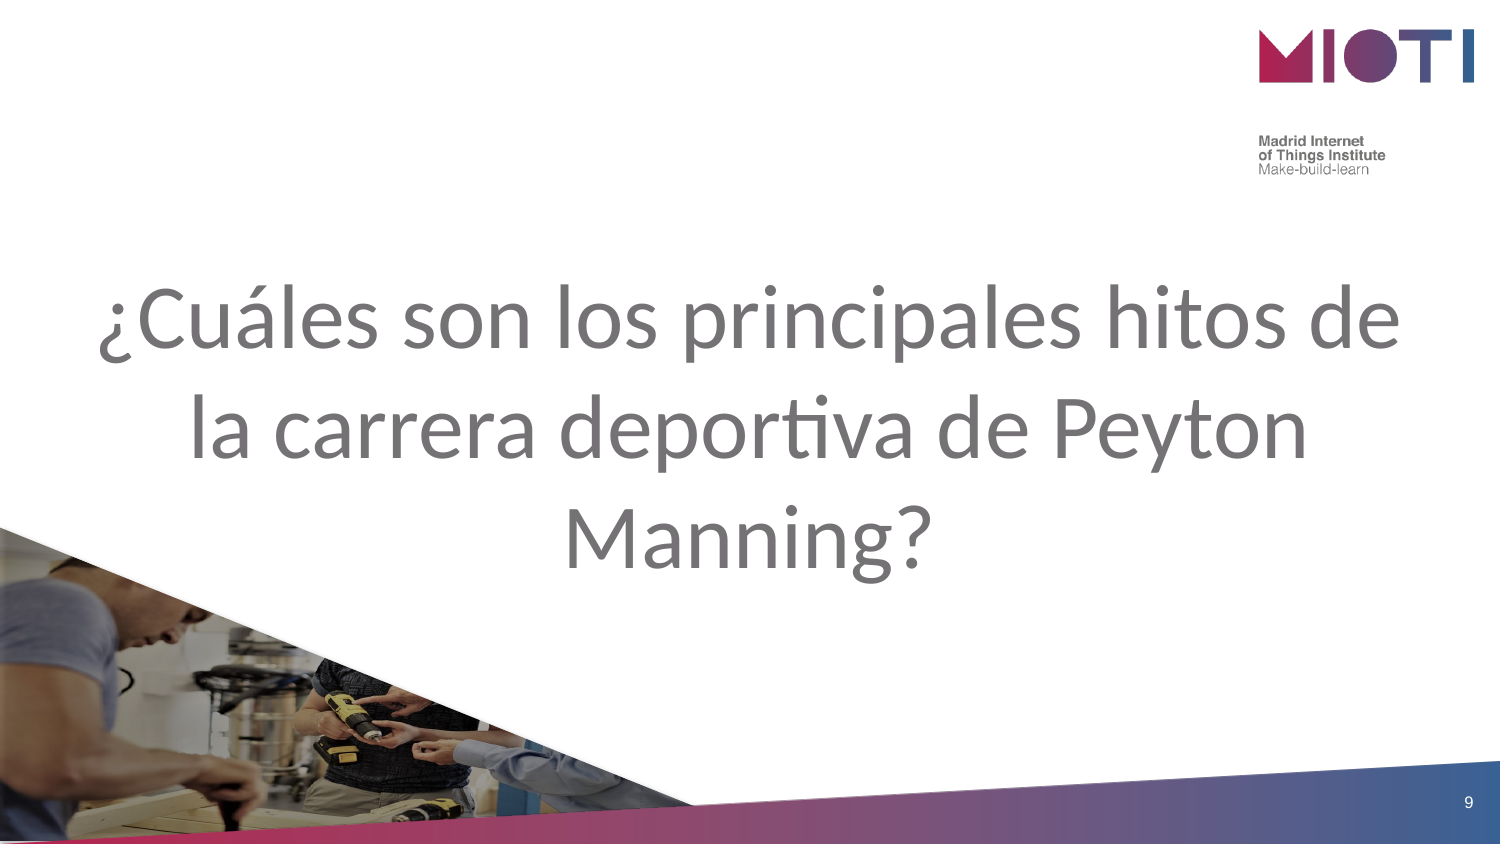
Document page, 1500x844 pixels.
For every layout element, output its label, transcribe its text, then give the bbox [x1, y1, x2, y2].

slide_number 9 [1397, 779, 1489, 825]
title ¿Cuáles son los principales hitos de la carrera deportiva de Peyton Manning? [69, 213, 1431, 631]
picture [0, 527, 1500, 844]
picture [1213, 0, 1500, 216]
